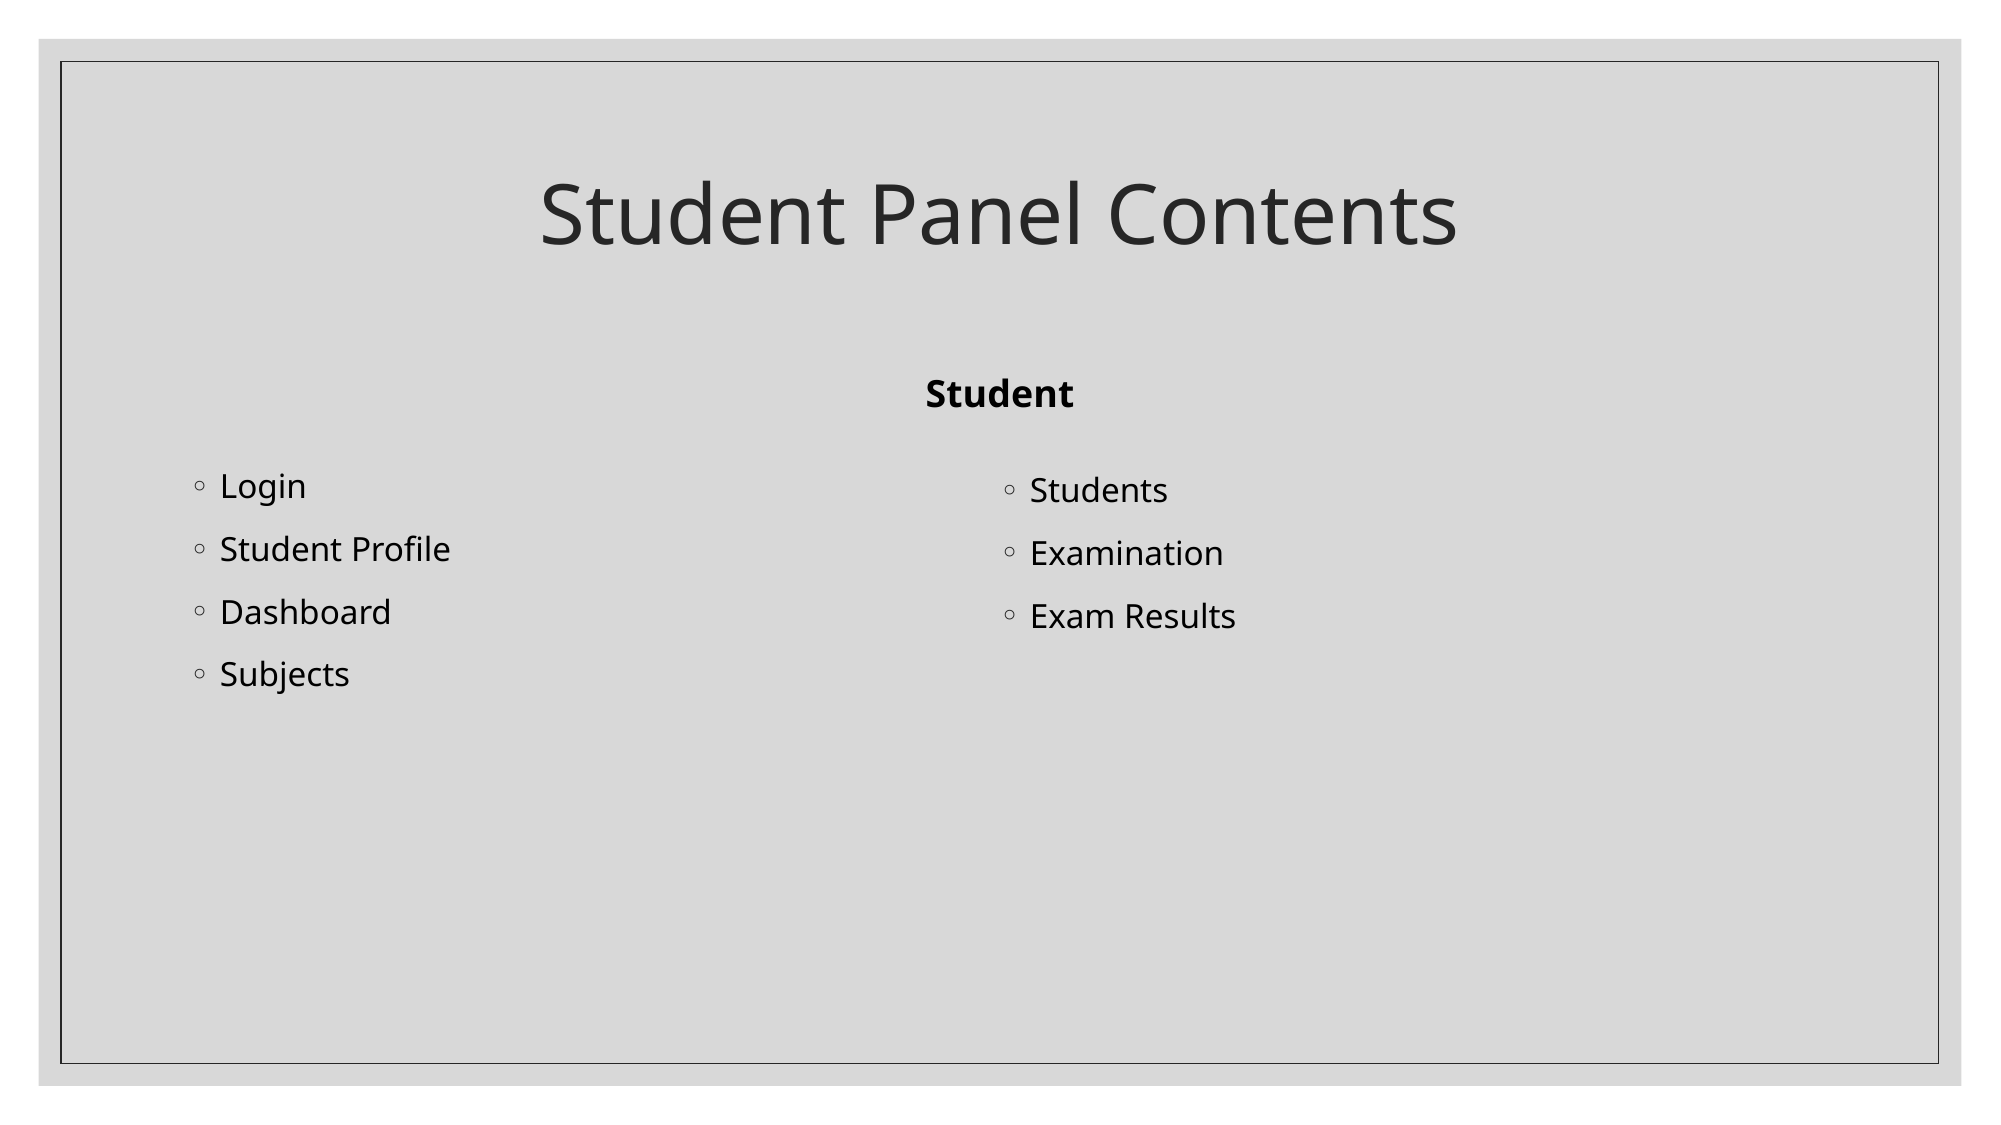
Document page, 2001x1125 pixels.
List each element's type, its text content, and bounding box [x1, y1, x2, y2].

list Login Student Profile Dashboard Subjects Students Examination Exam Results [174, 423, 1825, 977]
text_box Student [174, 363, 1825, 423]
title Student Panel Contents [174, 105, 1825, 331]
